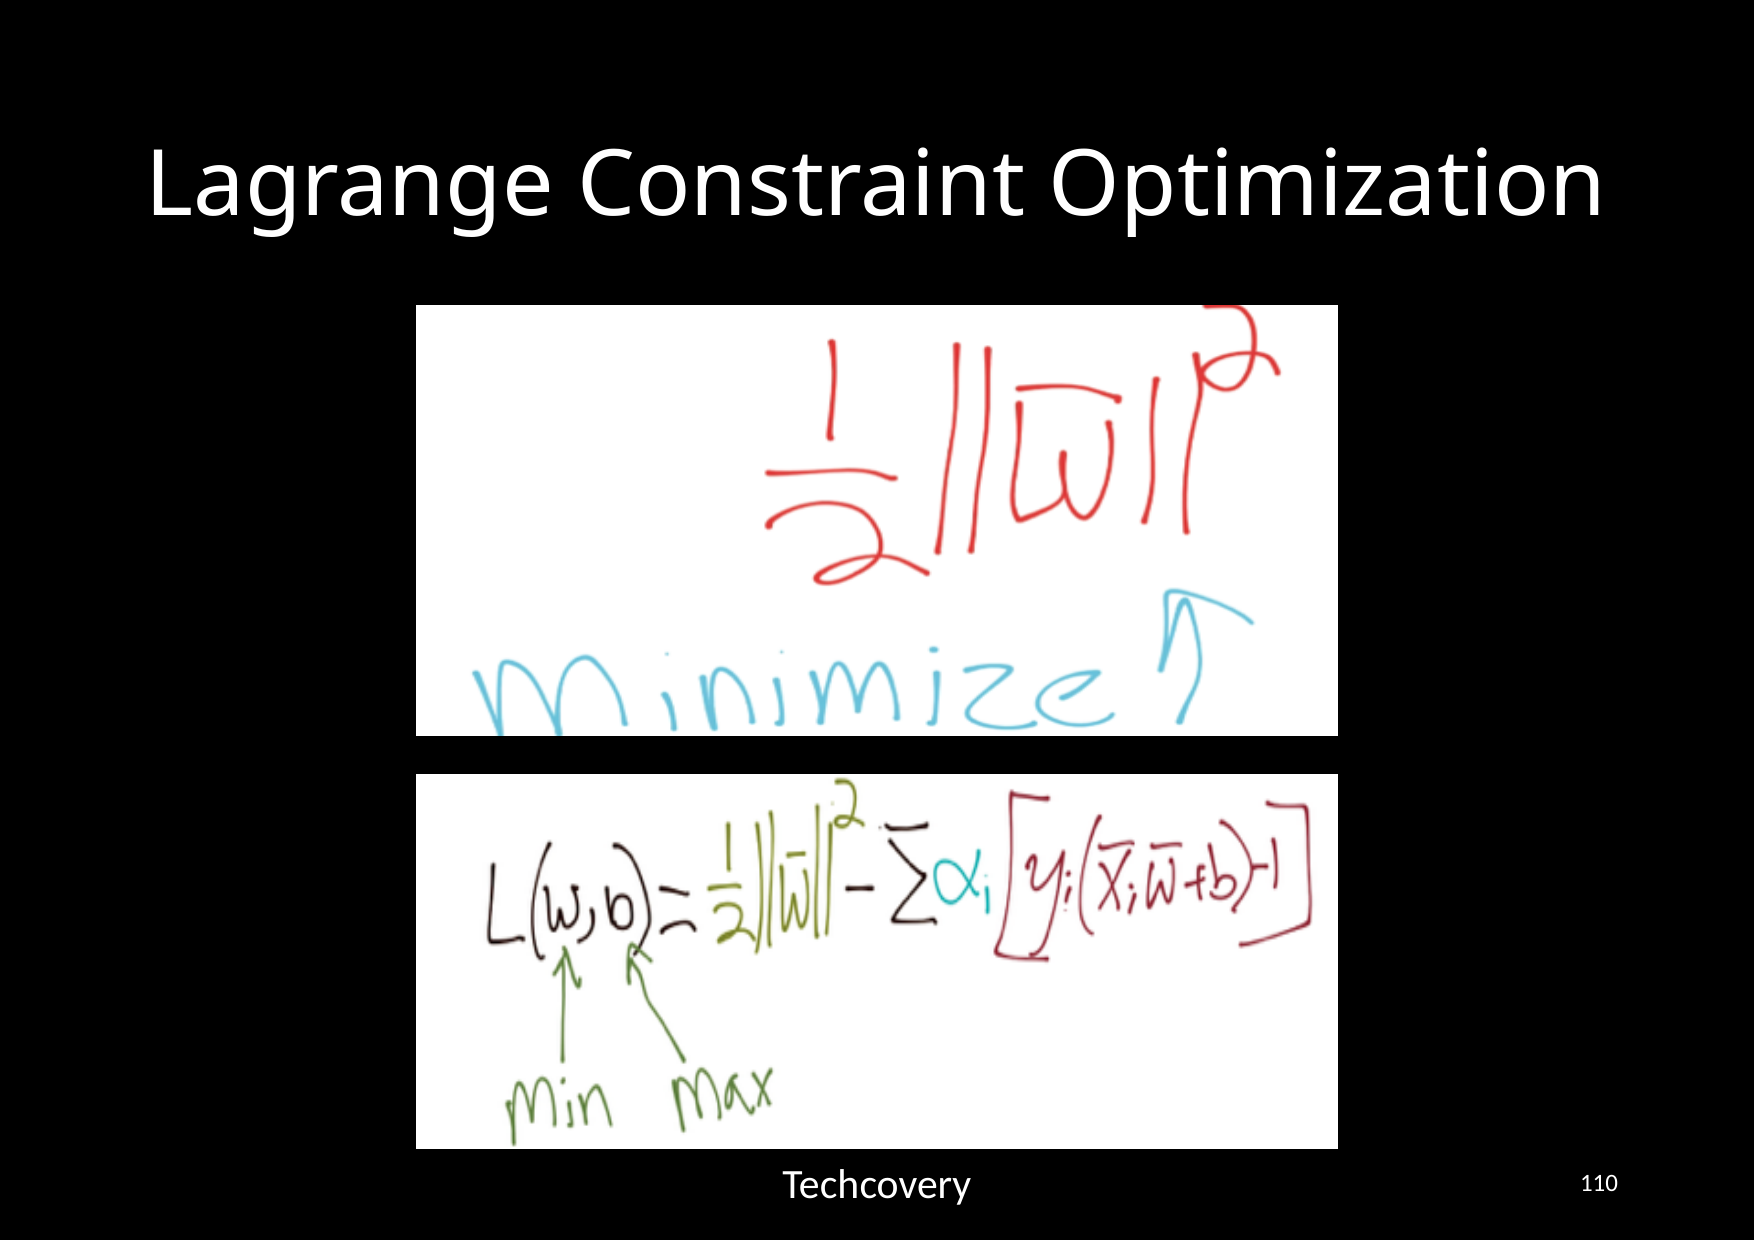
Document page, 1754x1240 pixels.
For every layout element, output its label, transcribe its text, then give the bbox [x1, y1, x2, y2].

slide_number 110 [1238, 1148, 1634, 1215]
picture [416, 305, 1338, 736]
title Lagrange Constraint Optimization [120, 66, 1634, 306]
footer Techcovery [580, 1149, 1173, 1215]
picture [416, 774, 1338, 1149]
